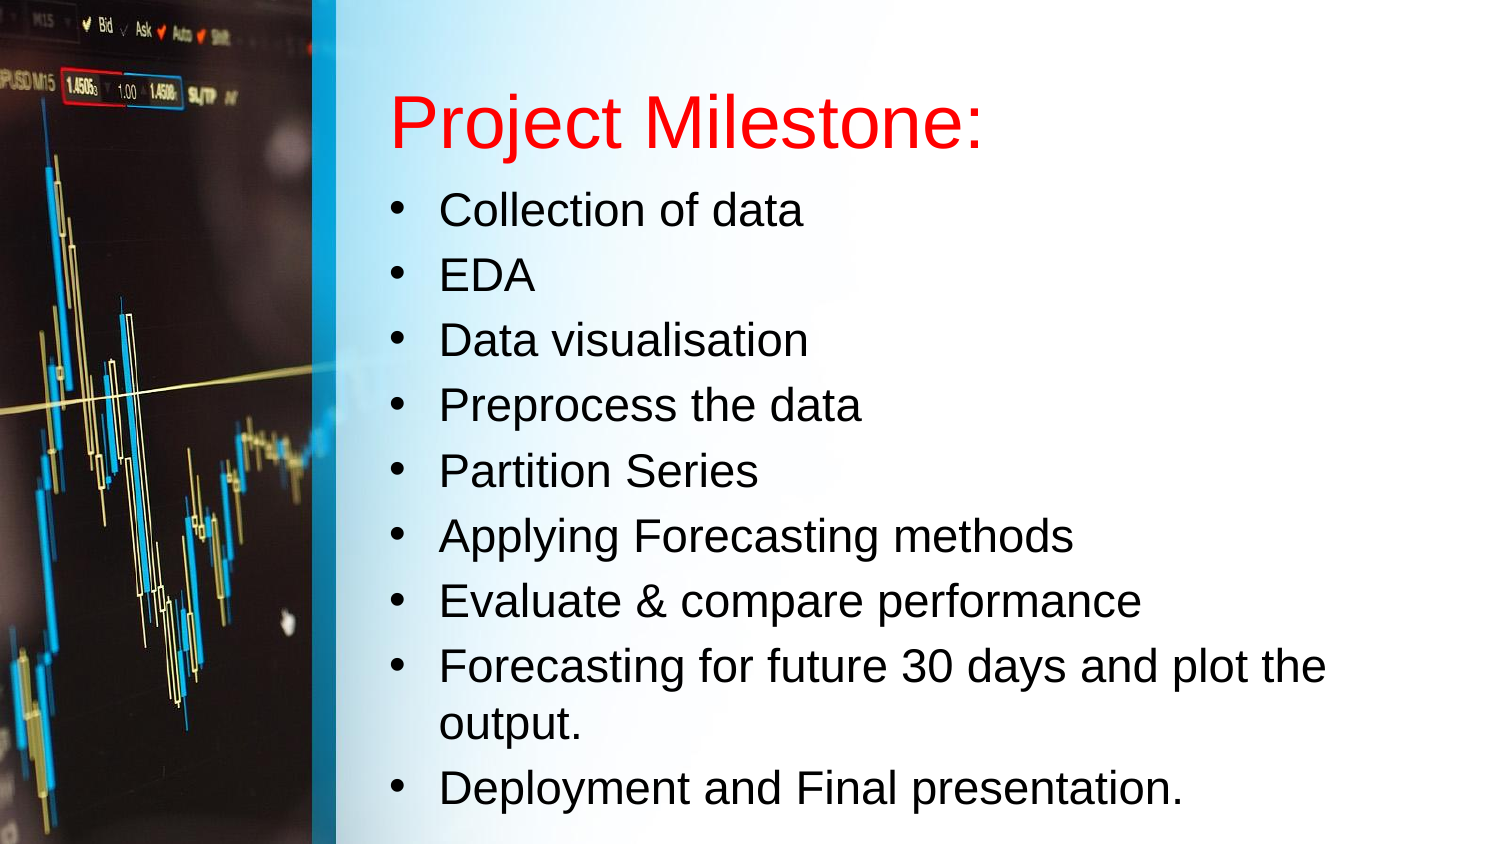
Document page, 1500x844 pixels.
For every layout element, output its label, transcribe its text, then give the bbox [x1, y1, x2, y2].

list Collection of data EDA Data visualisation Preprocess the data Partition Series Applying Forecasting methods Evaluate & compare performance Forecasting for future 30 days and plot the output. Deployment and Final presentation. [374, 171, 1452, 823]
title Project Milestone: [374, 71, 1452, 166]
picture [0, 0, 1500, 844]
